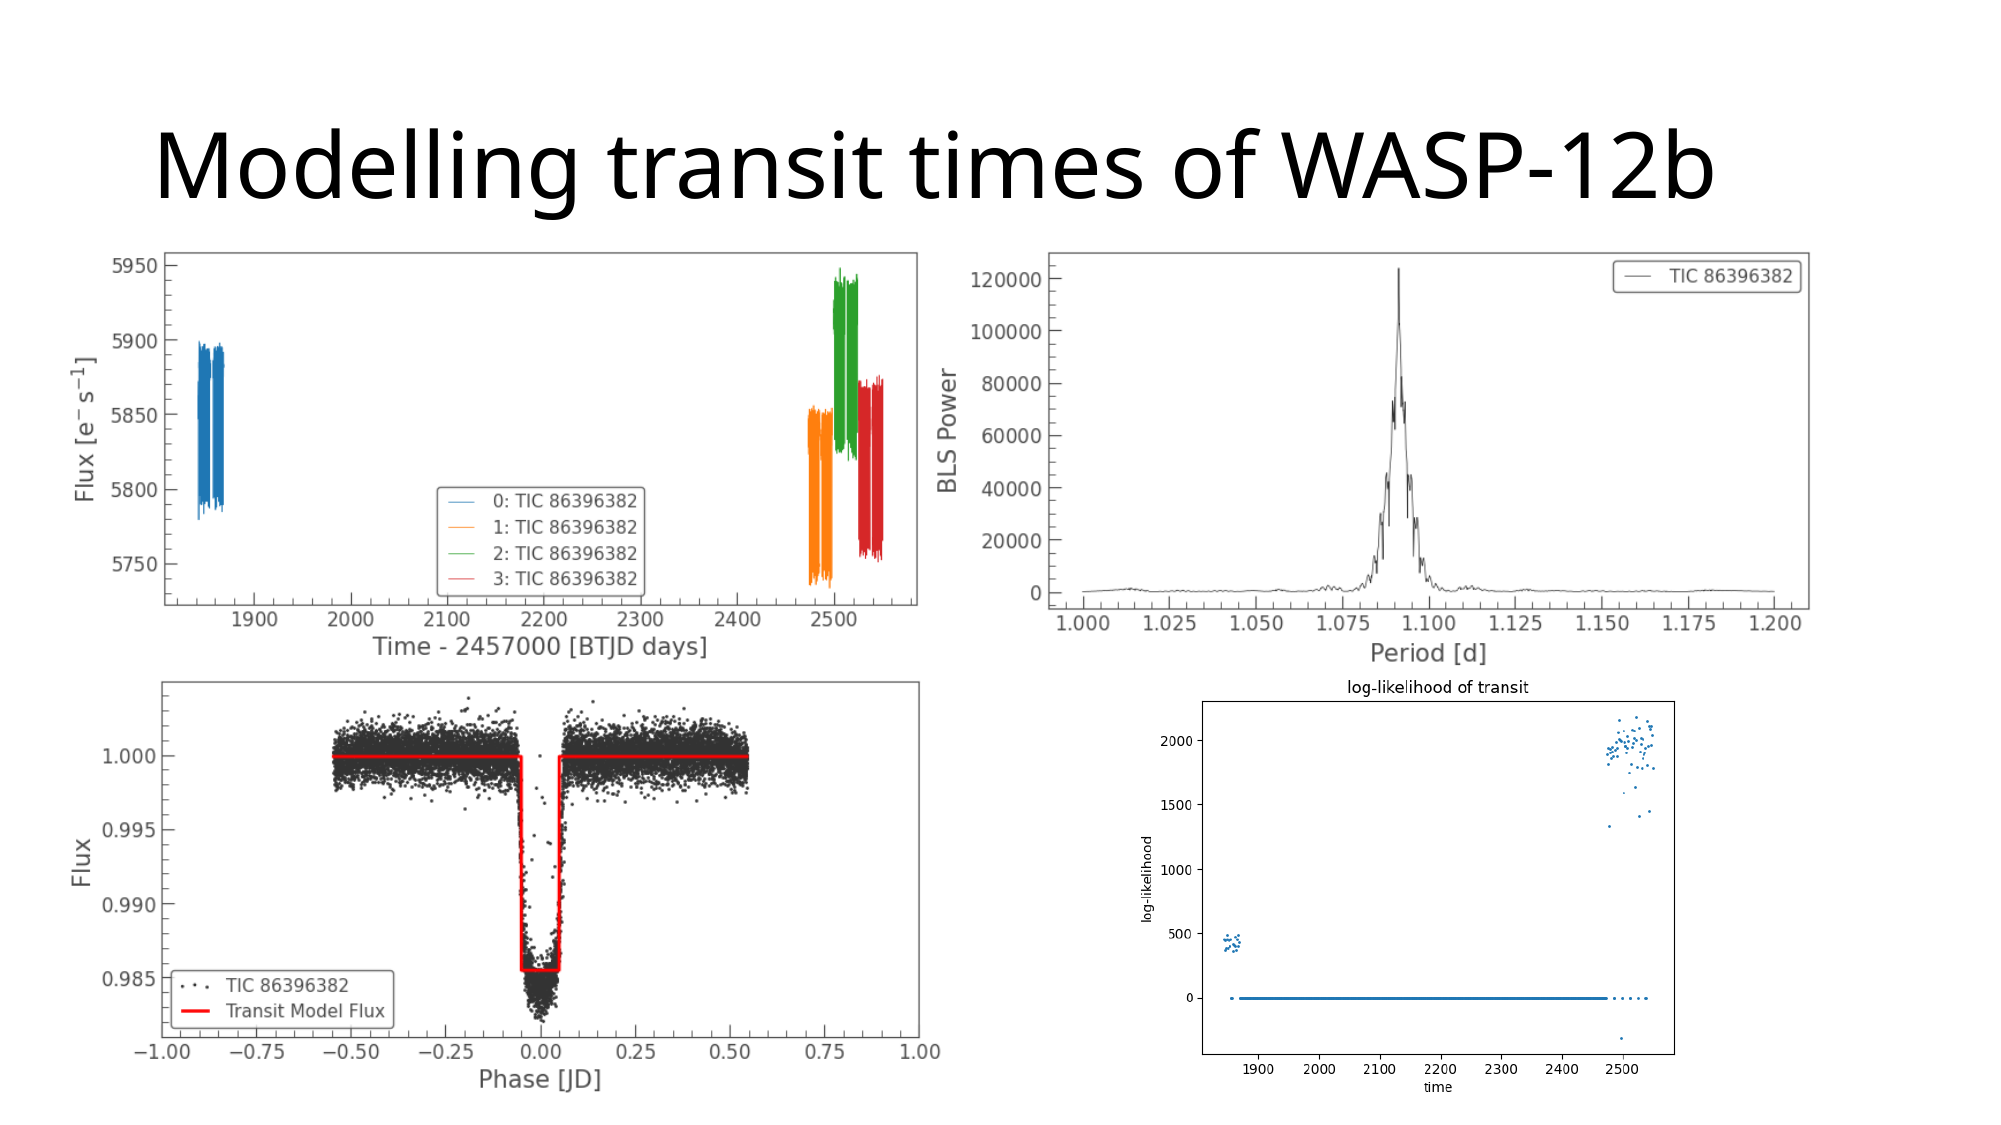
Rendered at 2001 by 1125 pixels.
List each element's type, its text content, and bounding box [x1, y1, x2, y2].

picture [59, 241, 1820, 1104]
title Modelling transit times of WASP-12b [137, 59, 1863, 278]
